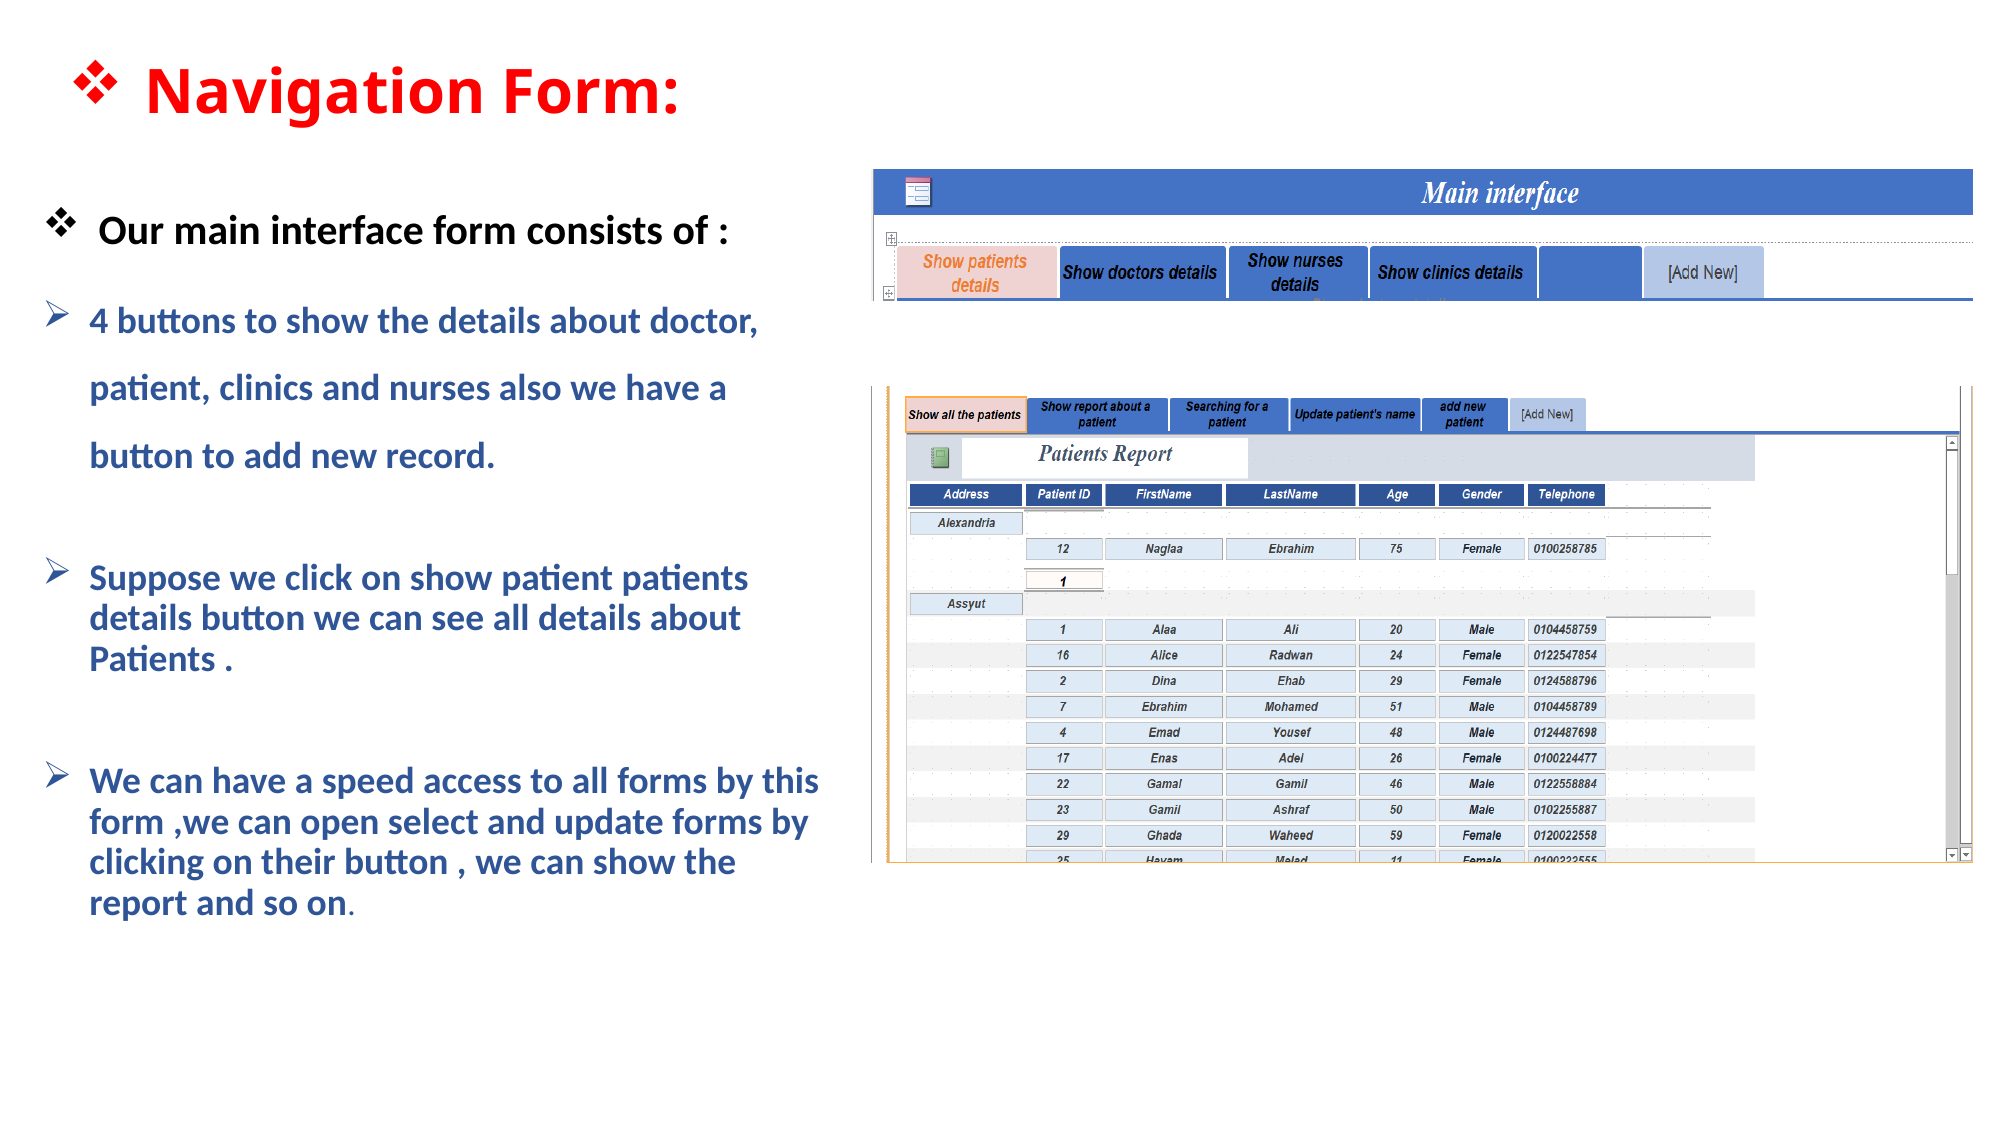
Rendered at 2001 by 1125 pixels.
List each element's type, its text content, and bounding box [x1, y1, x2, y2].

list Our main interface form consists of : 4 buttons to show the details about doctor, patient, clinics and nurses also we have a button to add new record. Suppose we click on show patient patients details button we can see all details about Patients . We can have a speed access to all forms by this form ,we can open select and update forms by clicking on their button , we can show the report and so on. [27, 169, 846, 991]
picture [871, 386, 1973, 863]
title Navigation Form: [53, 36, 699, 135]
picture [871, 169, 1973, 301]
